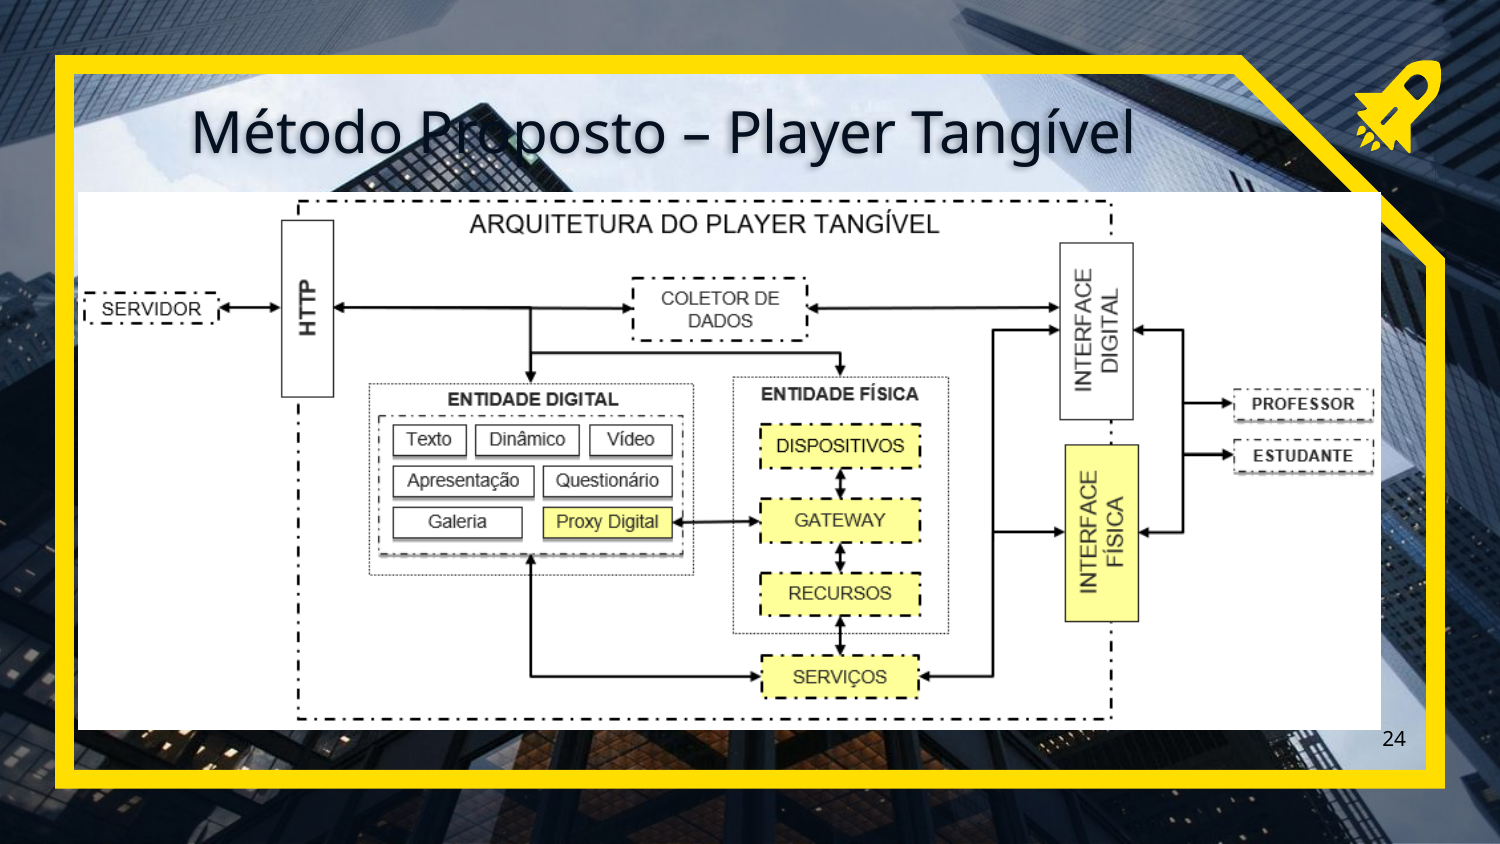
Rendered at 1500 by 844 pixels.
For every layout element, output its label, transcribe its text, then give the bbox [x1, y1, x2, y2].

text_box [1354, 60, 1442, 154]
picture [0, 0, 1500, 844]
title Método Proposto – Player Tangível [190, 95, 1224, 175]
slide_number 24 [1366, 711, 1406, 755]
